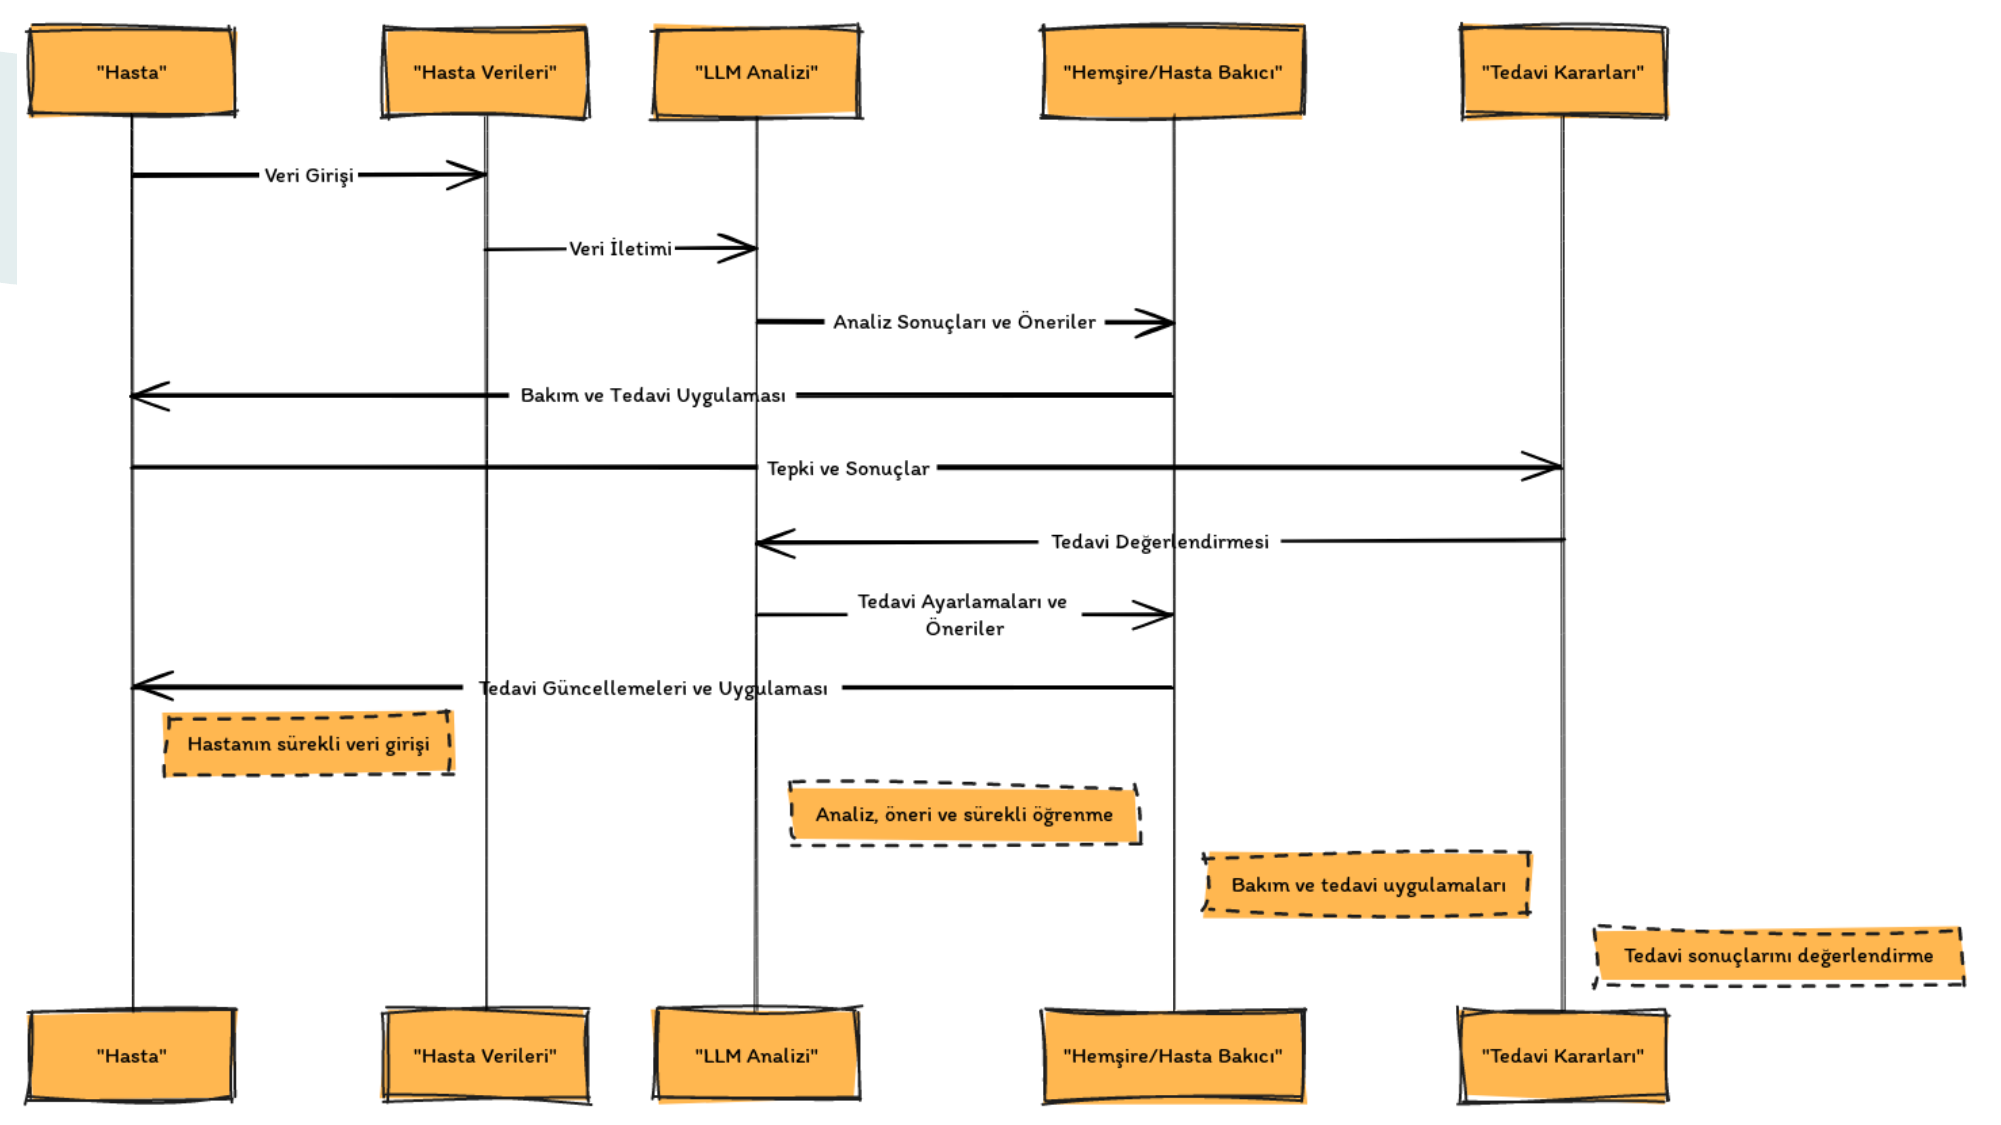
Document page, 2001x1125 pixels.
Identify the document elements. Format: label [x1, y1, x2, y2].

list [17, 14, 1975, 1113]
